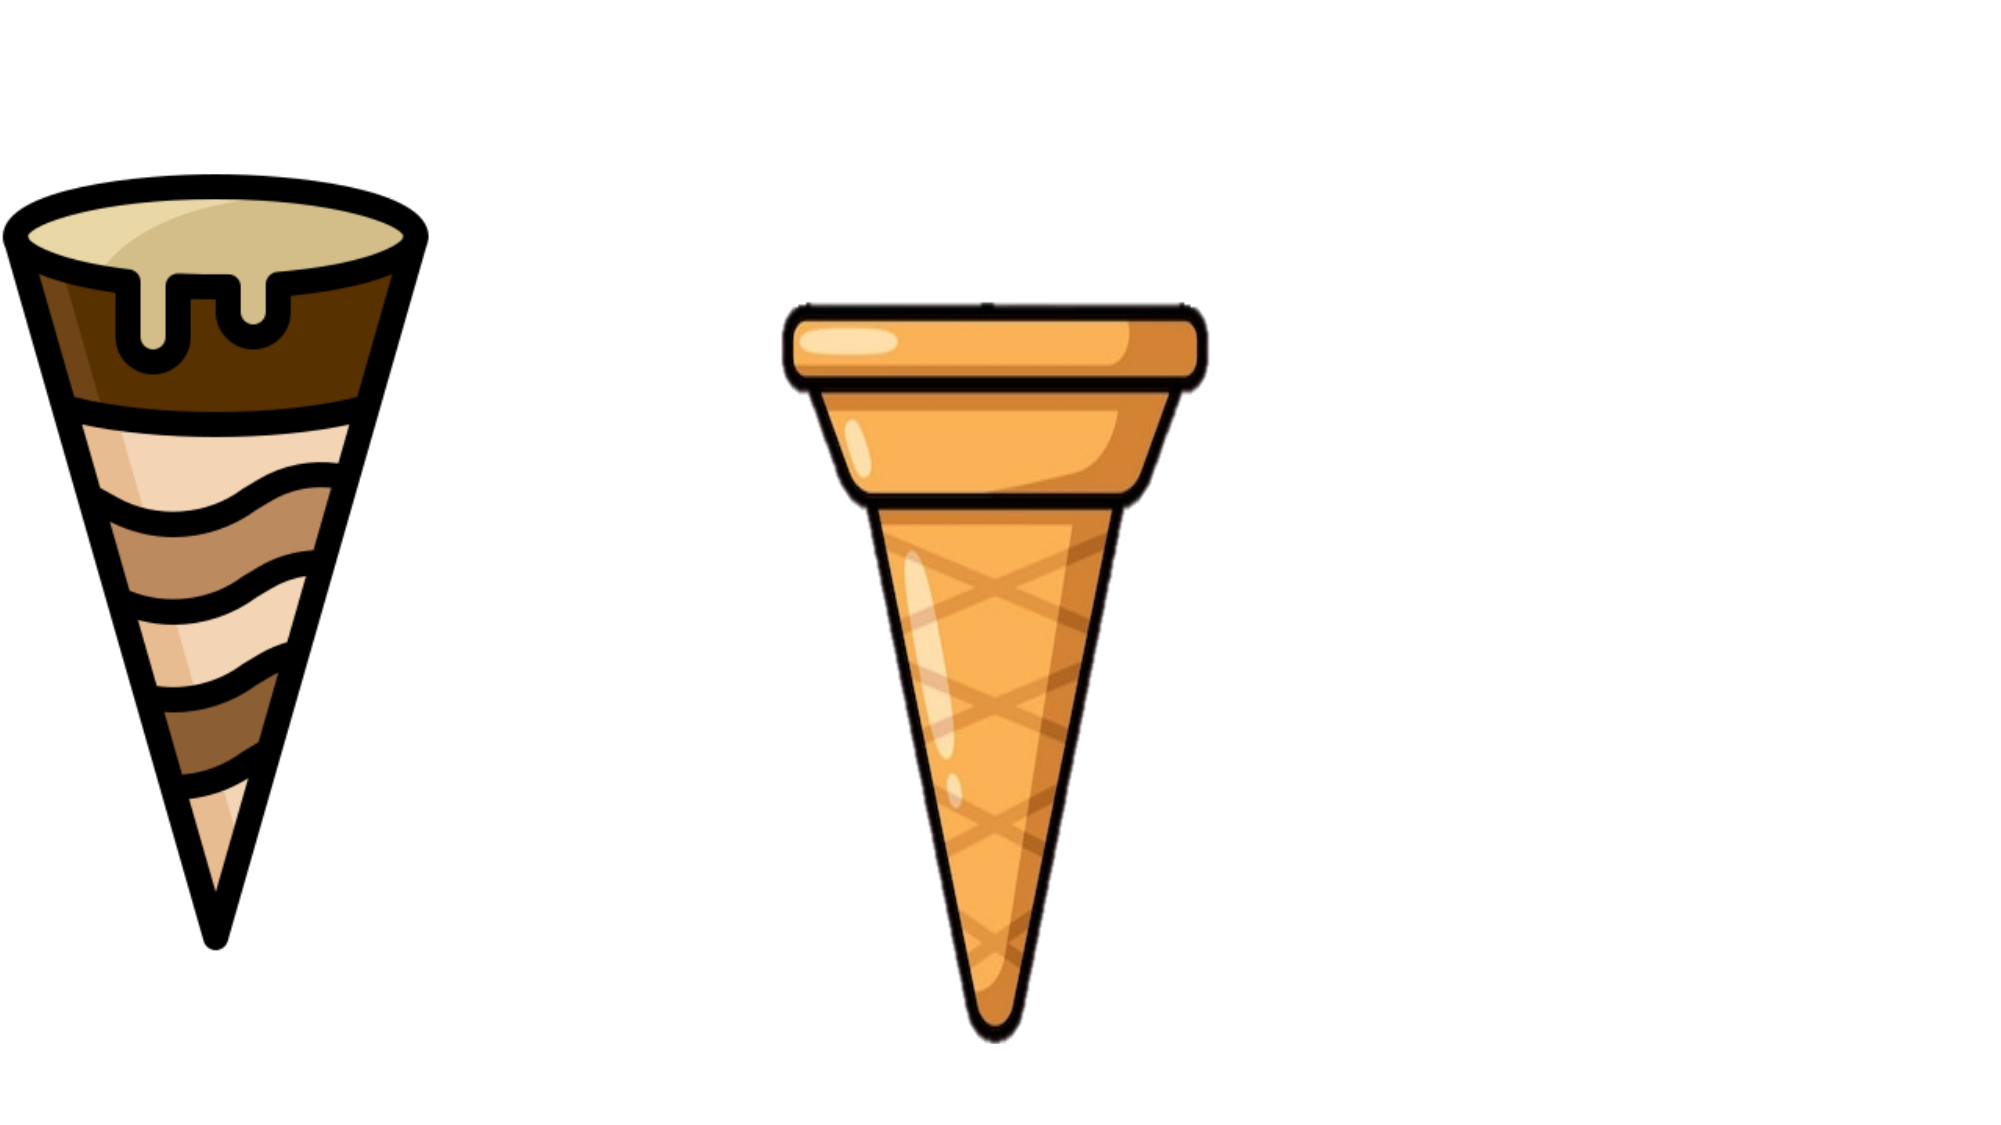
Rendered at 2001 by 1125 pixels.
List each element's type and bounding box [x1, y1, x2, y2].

picture [0, 162, 432, 963]
picture [780, 297, 1219, 1044]
